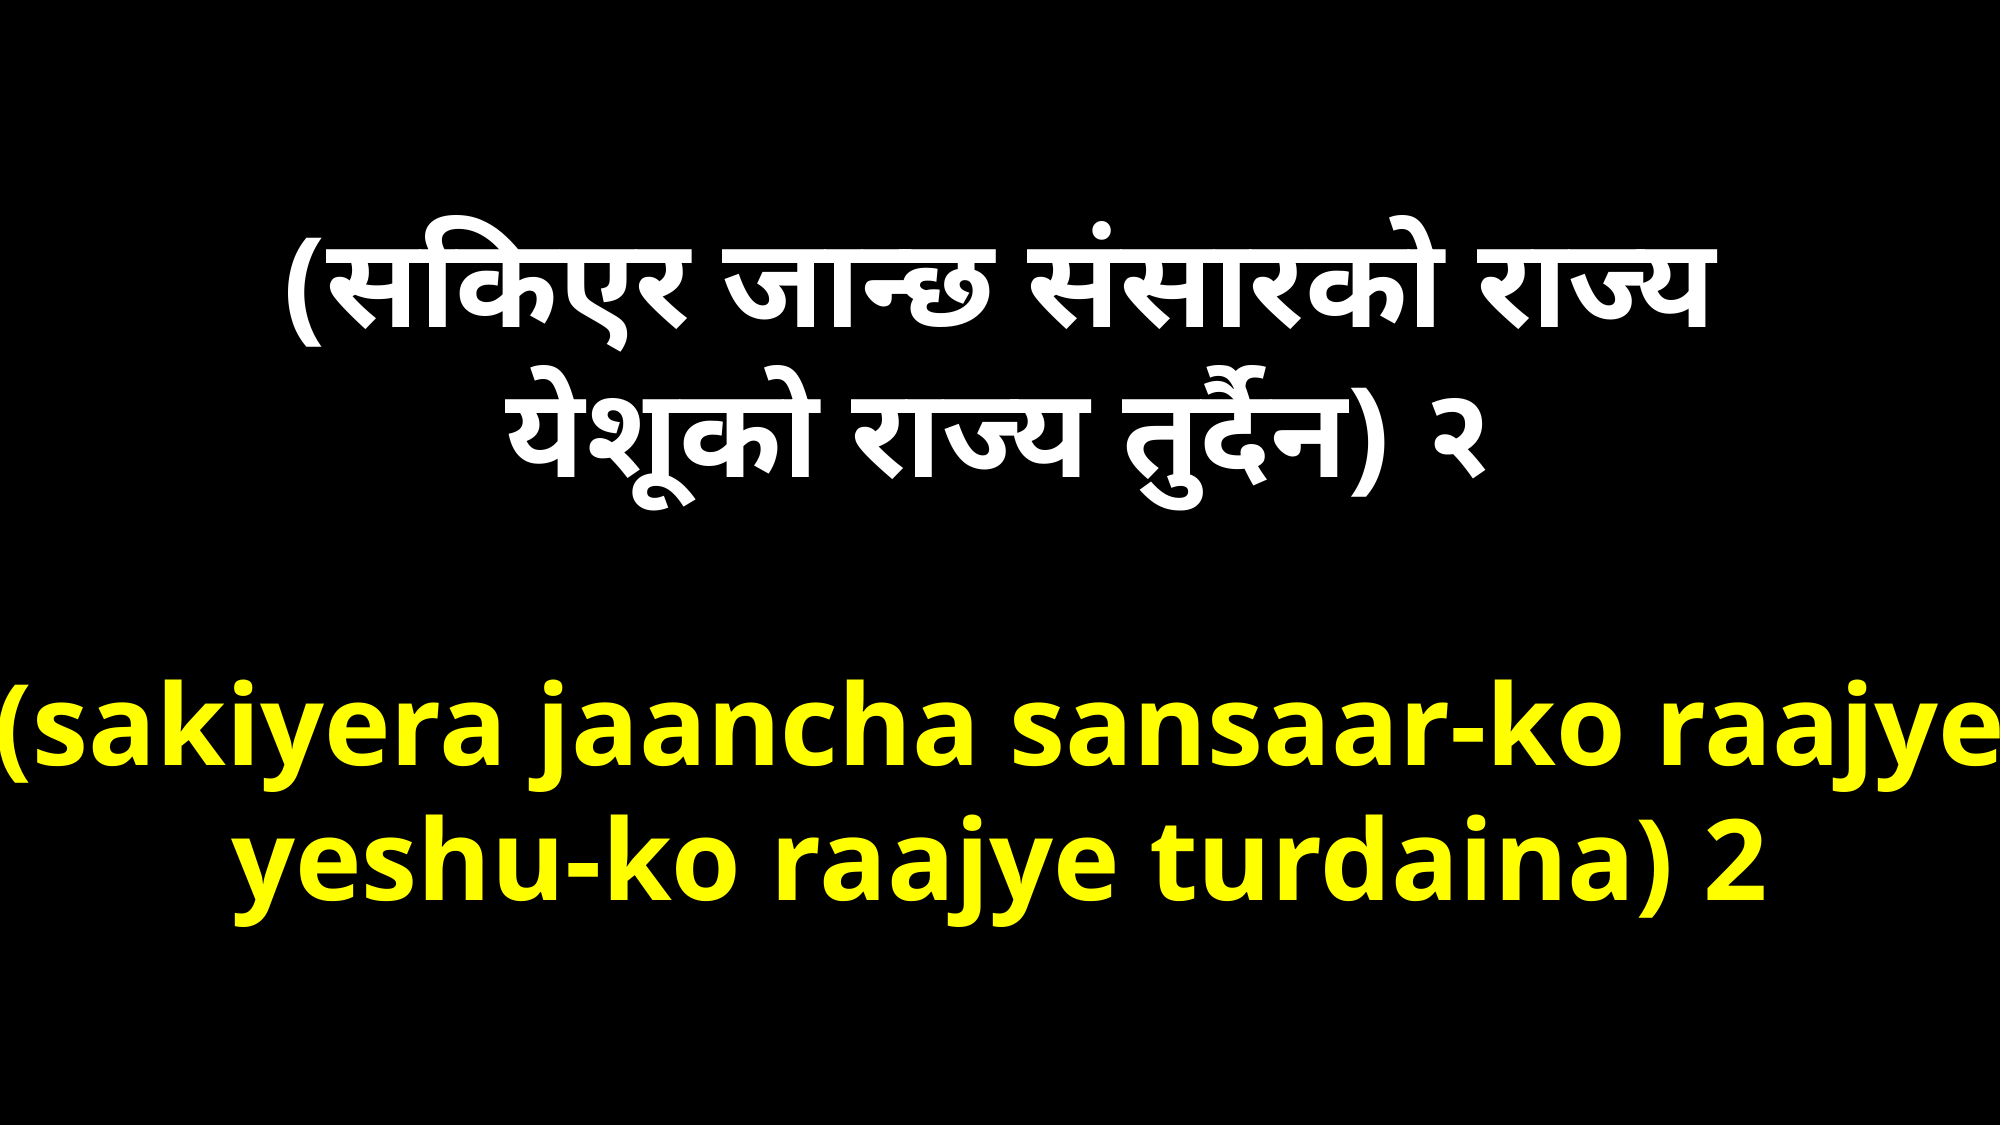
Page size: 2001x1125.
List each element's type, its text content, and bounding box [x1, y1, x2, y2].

text_box (सकिएर जान्छ संसारको राज्य येशूको राज्य तुर्दैन) २ (sakiyera jaancha sansaar-ko raajye yeshu-ko raajye turdaina) 2 [0, 196, 2000, 929]
